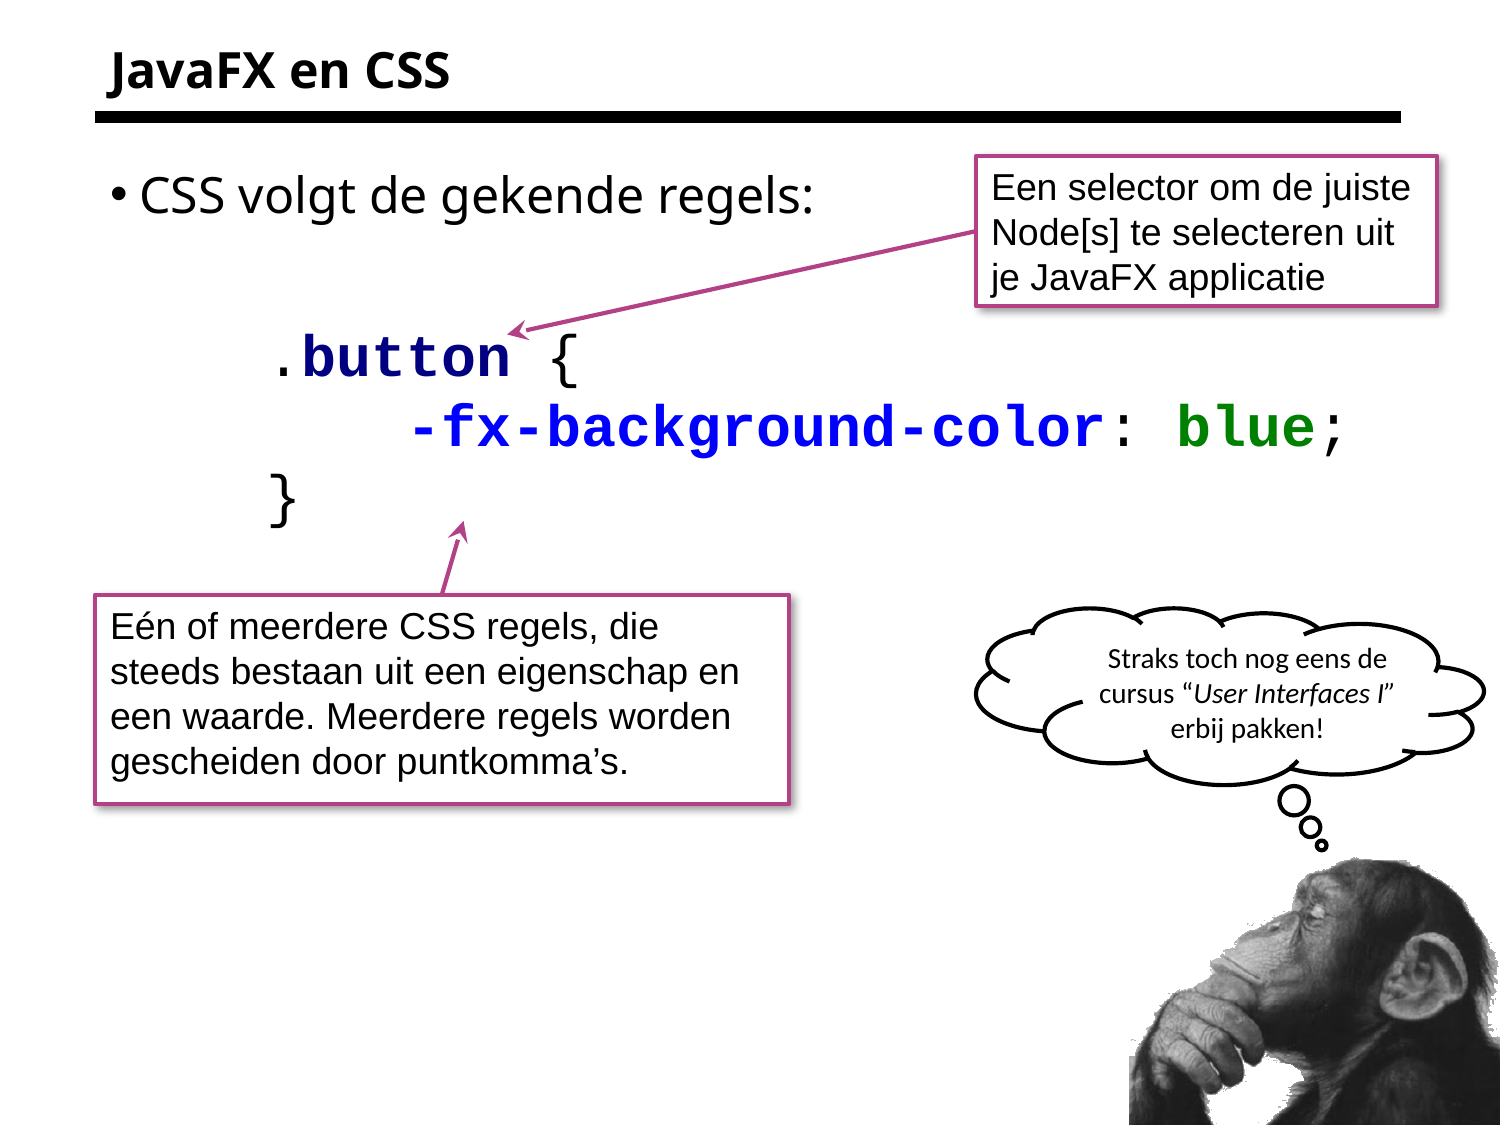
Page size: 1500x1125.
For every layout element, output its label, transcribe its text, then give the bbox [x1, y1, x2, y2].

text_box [441, 520, 464, 595]
title JavaFX en CSS [94, 20, 1402, 117]
text_box Eén of meerdere CSS regels, die steeds bestaan uit een eigenschap en een waarde. Meerdere regels worden gescheiden door puntkomma’s. [94, 594, 789, 805]
list CSS volgt de gekende regels: [94, 155, 976, 253]
text_box Straks toch nog eens de cursus “User Interfaces I” erbij pakken! [975, 608, 1485, 786]
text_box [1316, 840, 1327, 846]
text_box Een selector om de juiste Node[s] te selecteren uit je JavaFX applicatie [976, 155, 1437, 307]
text_box .button { -fx-background-color: blue; } [251, 311, 1367, 536]
picture [1129, 847, 1500, 1125]
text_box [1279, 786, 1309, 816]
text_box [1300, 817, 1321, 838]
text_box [506, 230, 977, 335]
